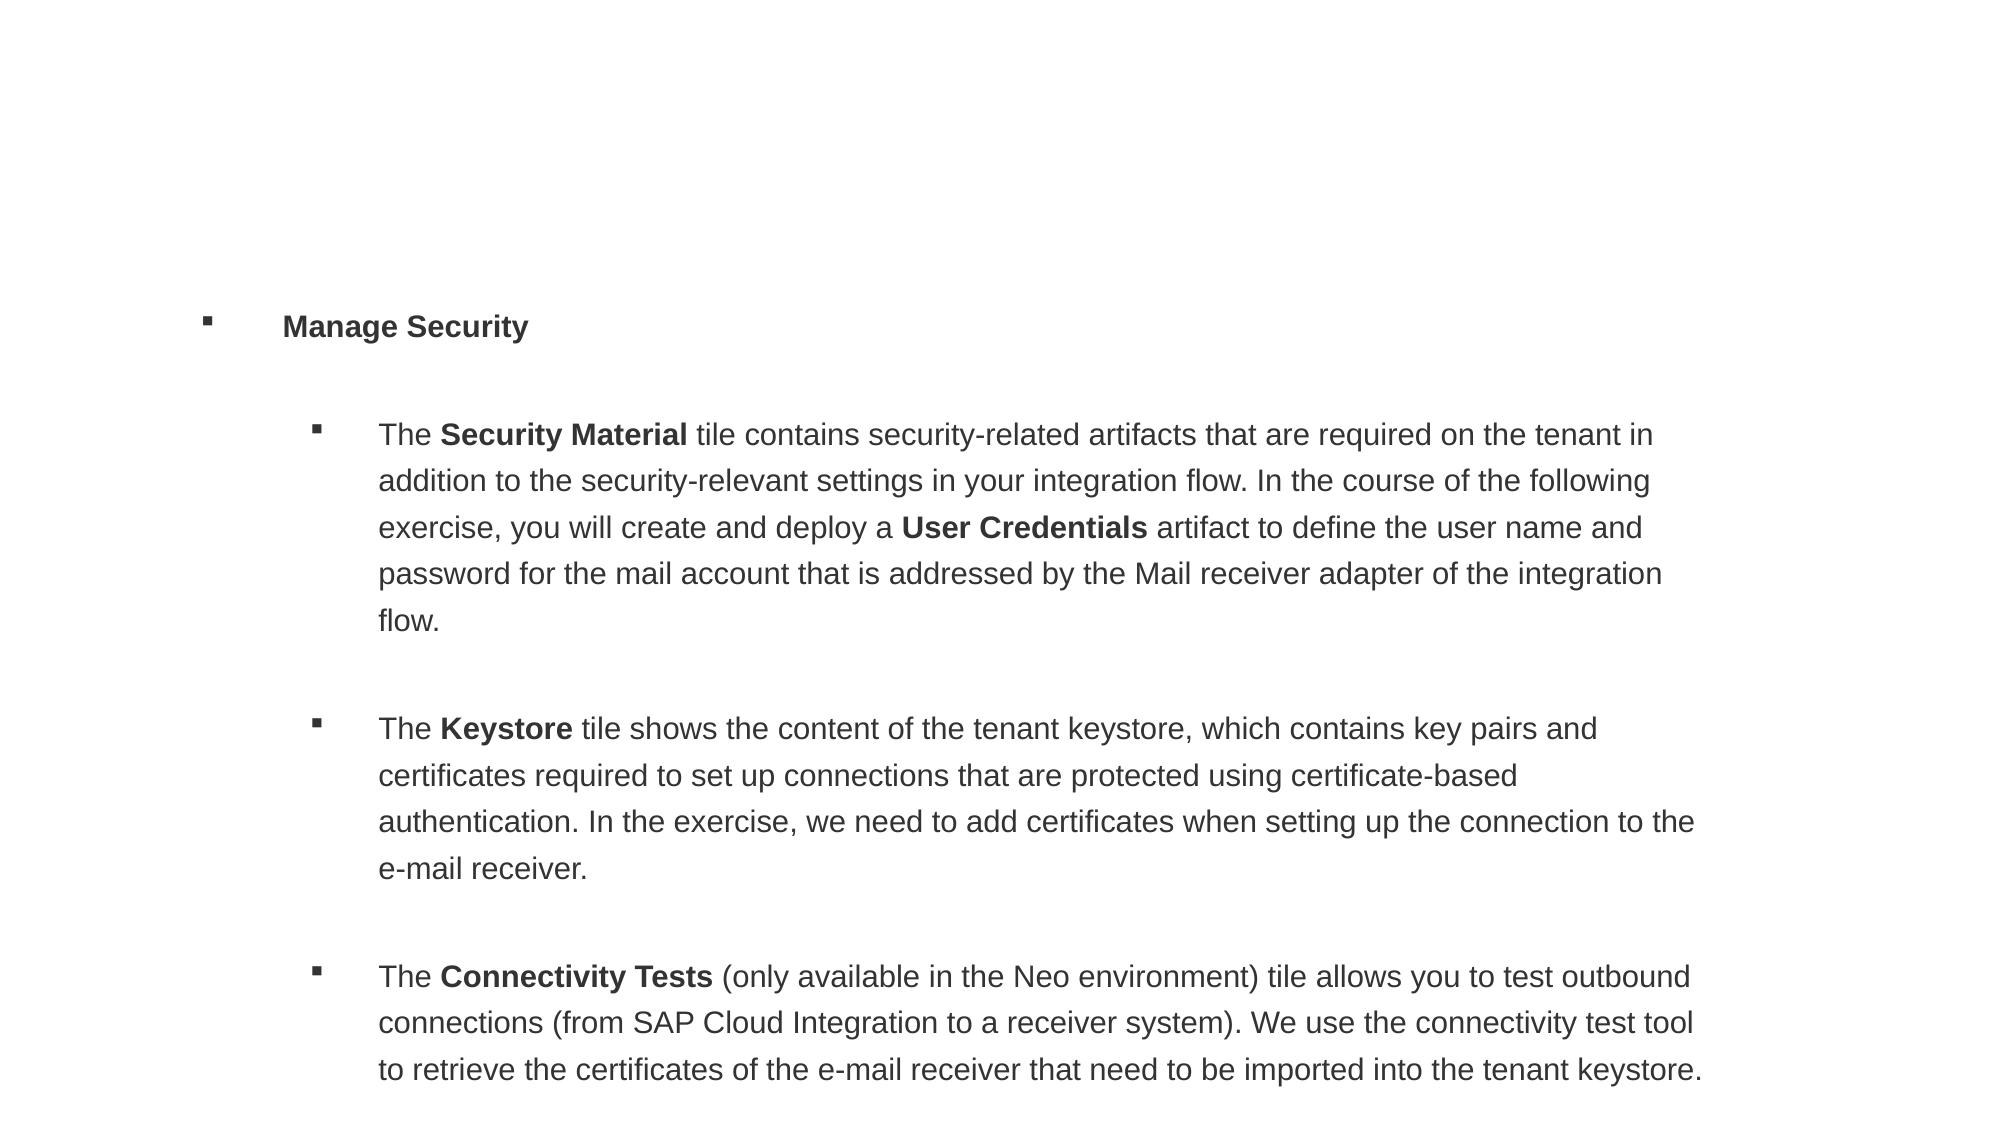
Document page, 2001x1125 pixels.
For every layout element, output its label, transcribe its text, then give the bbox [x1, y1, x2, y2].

list Manage Security The Security Material tile contains security-related artifacts that are required on the tenant in addition to the security-relevant settings in your integration flow. In the course of the following exercise, you will create and deploy a User Credentials artifact to define the user name and password for the mail account that is addressed by the Mail receiver adapter of the integration flow. The Keystore tile shows the content of the tenant keystore, which contains key pairs and certificates required to set up connections that are protected using certificate-based authentication. In the exercise, we need to add certificates when setting up the connection to the e-mail receiver. The Connectivity Tests (only available in the Neo environment) tile allows you to test outbound connections (from SAP Cloud Integration to a receiver system). We use the connectivity test tool to retrieve the certificates of the e-mail receiver that need to be imported into the tenant keystore. [185, 289, 1725, 1108]
